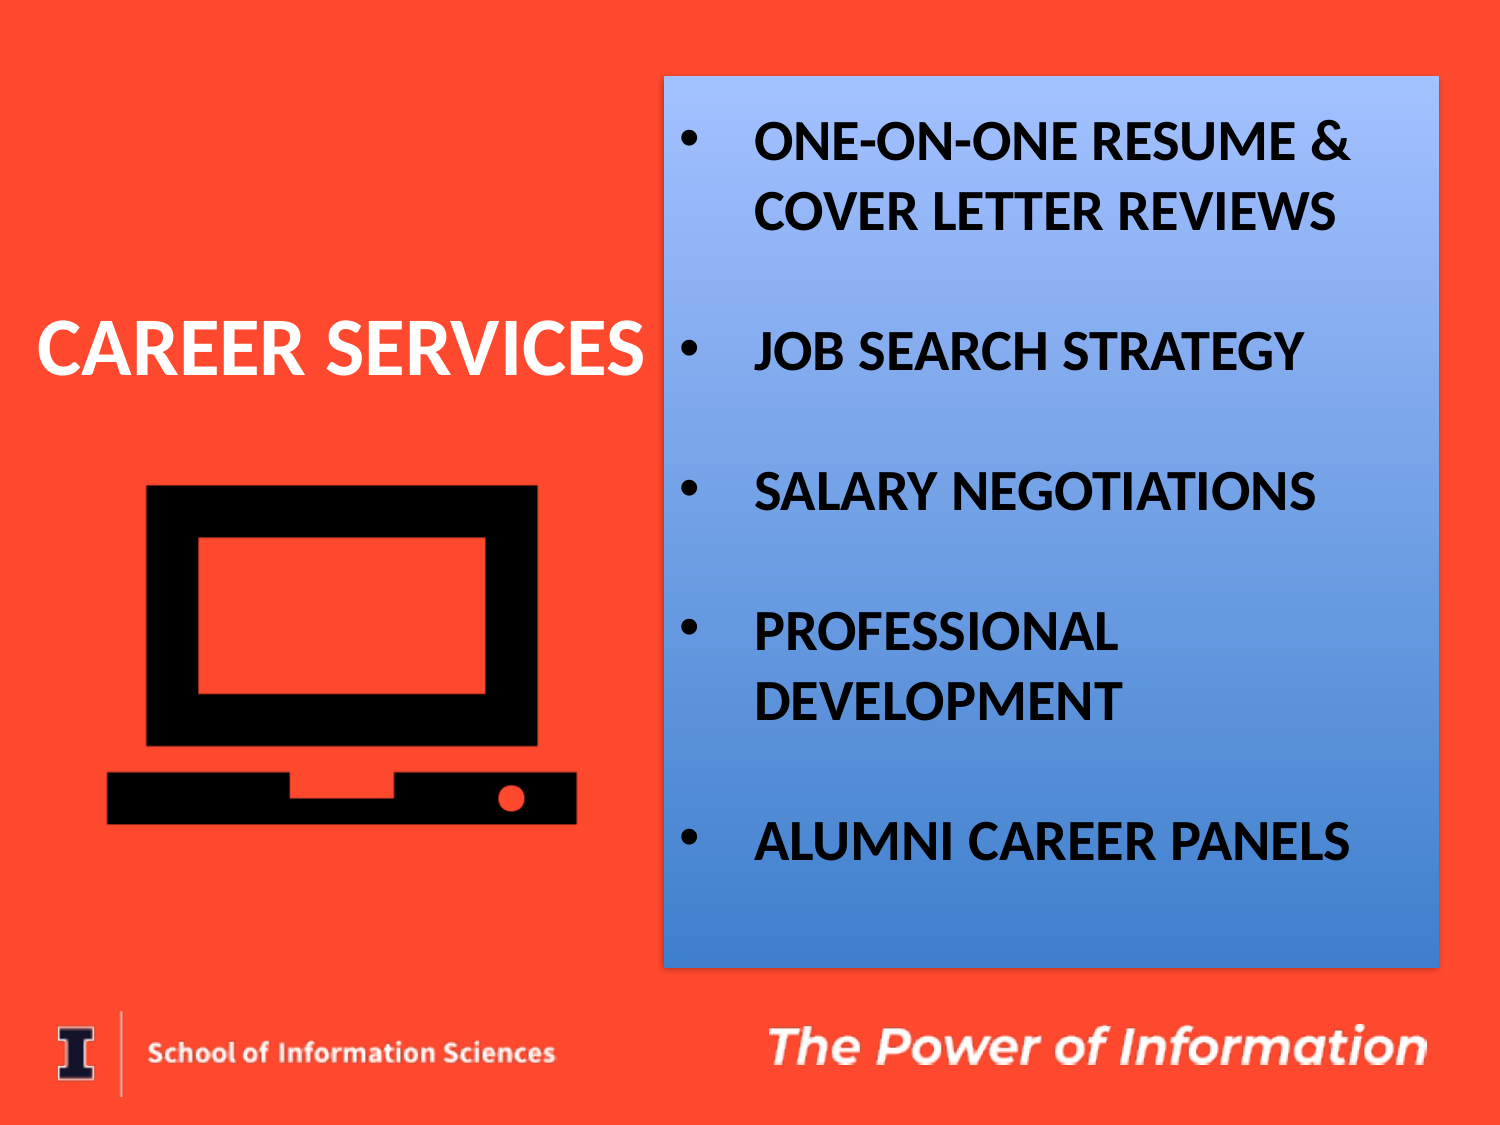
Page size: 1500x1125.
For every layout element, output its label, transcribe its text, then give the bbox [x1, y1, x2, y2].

picture [769, 1024, 1427, 1065]
picture [58, 1011, 557, 1097]
text_box CAREER SERVICES [23, 284, 658, 399]
picture [29, 342, 655, 968]
text_box ONE-ON-ONE RESUME & COVER LETTER REVIEWS JOB SEARCH STRATEGY SALARY NEGOTIATIONS PROFESSIONAL DEVELOPMENT ALUMNI CAREER PANELS [664, 76, 1439, 968]
